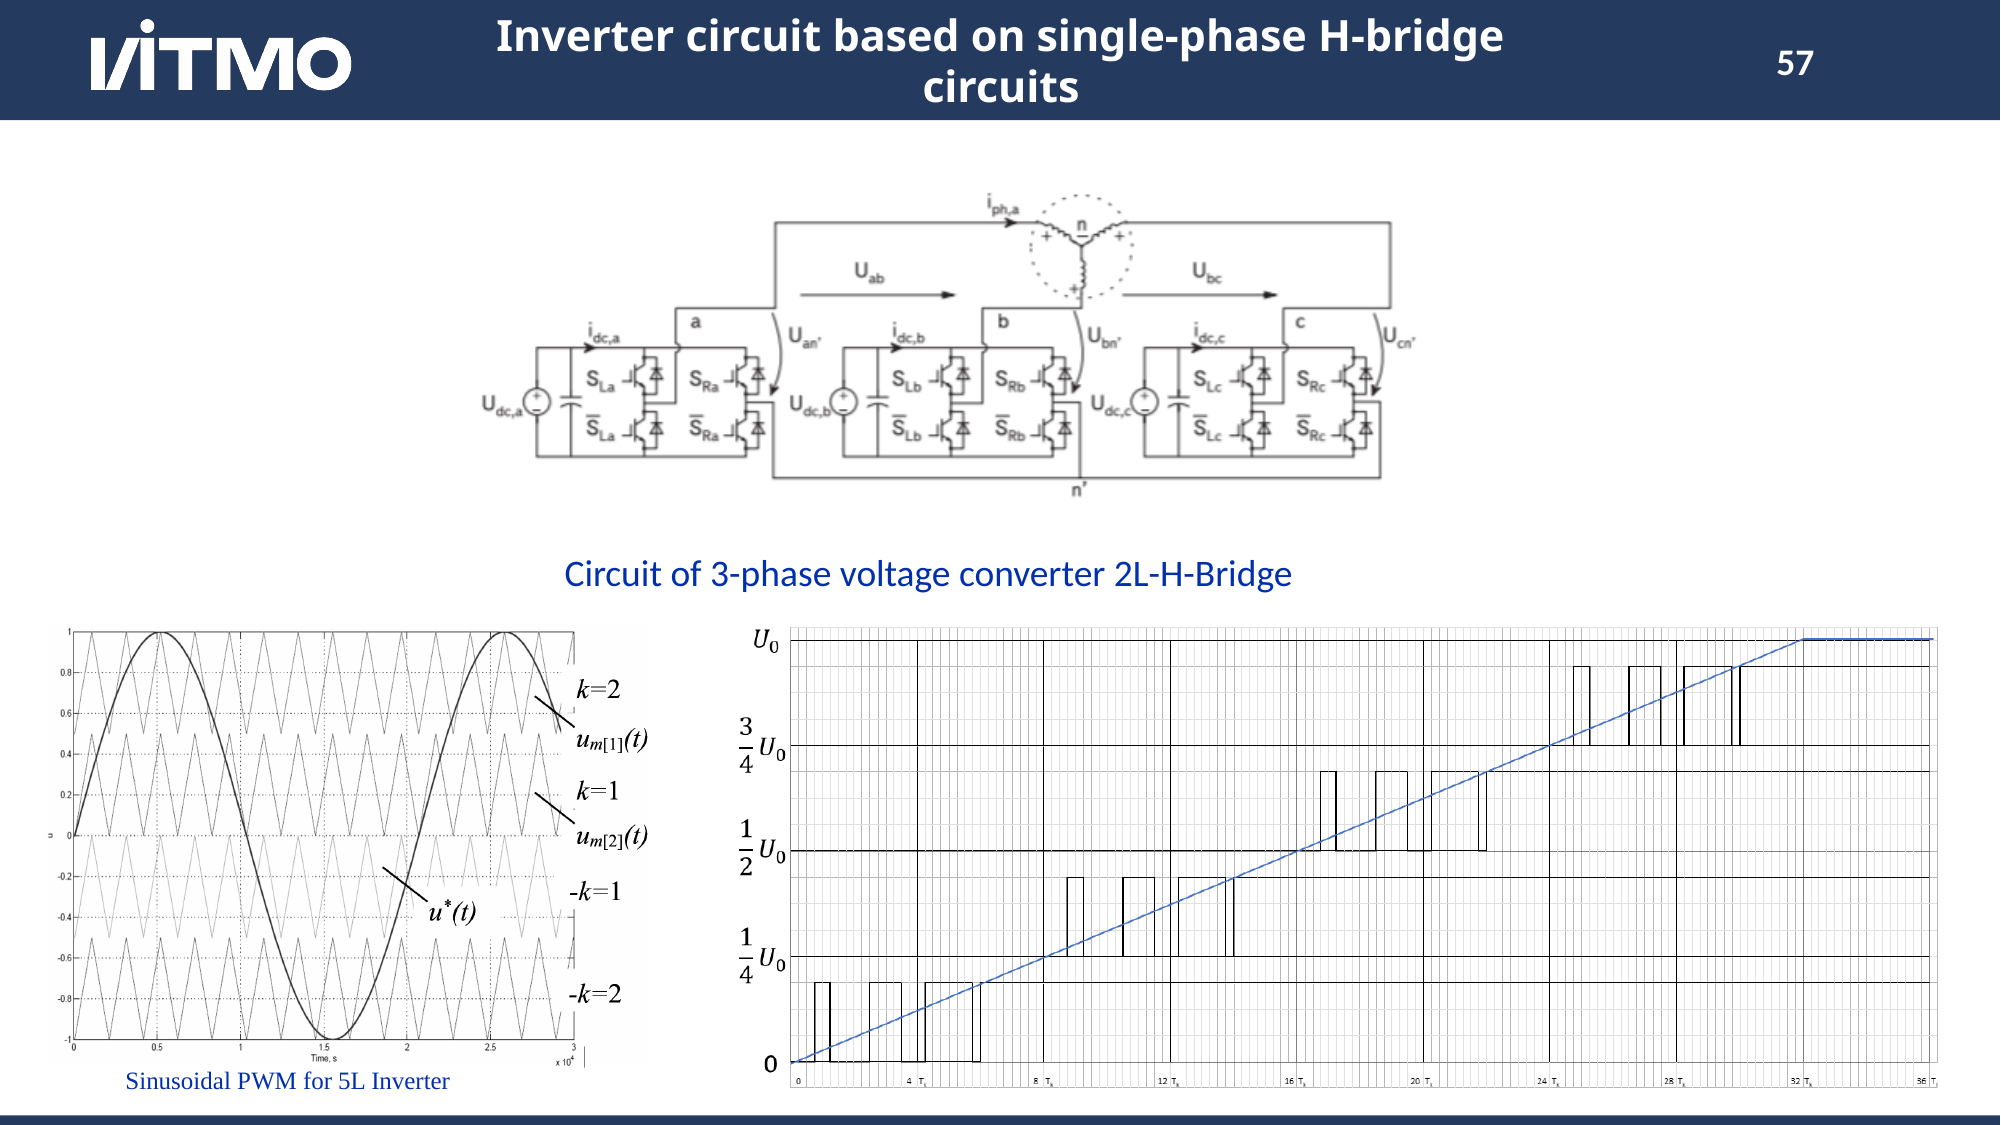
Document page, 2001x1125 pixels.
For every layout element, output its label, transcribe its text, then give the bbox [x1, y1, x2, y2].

text_box Circuit of 3-phase voltage converter 2L-H-Bridge [549, 541, 1451, 647]
picture [42, 616, 652, 1070]
picture [462, 187, 1424, 499]
picture [723, 616, 1938, 1096]
title Inverter circuit based on single-phase H-bridge circuits [410, 0, 1592, 120]
text_box Sinusoidal PWM for 5L Inverter [110, 1075, 652, 1125]
picture [78, 0, 364, 111]
